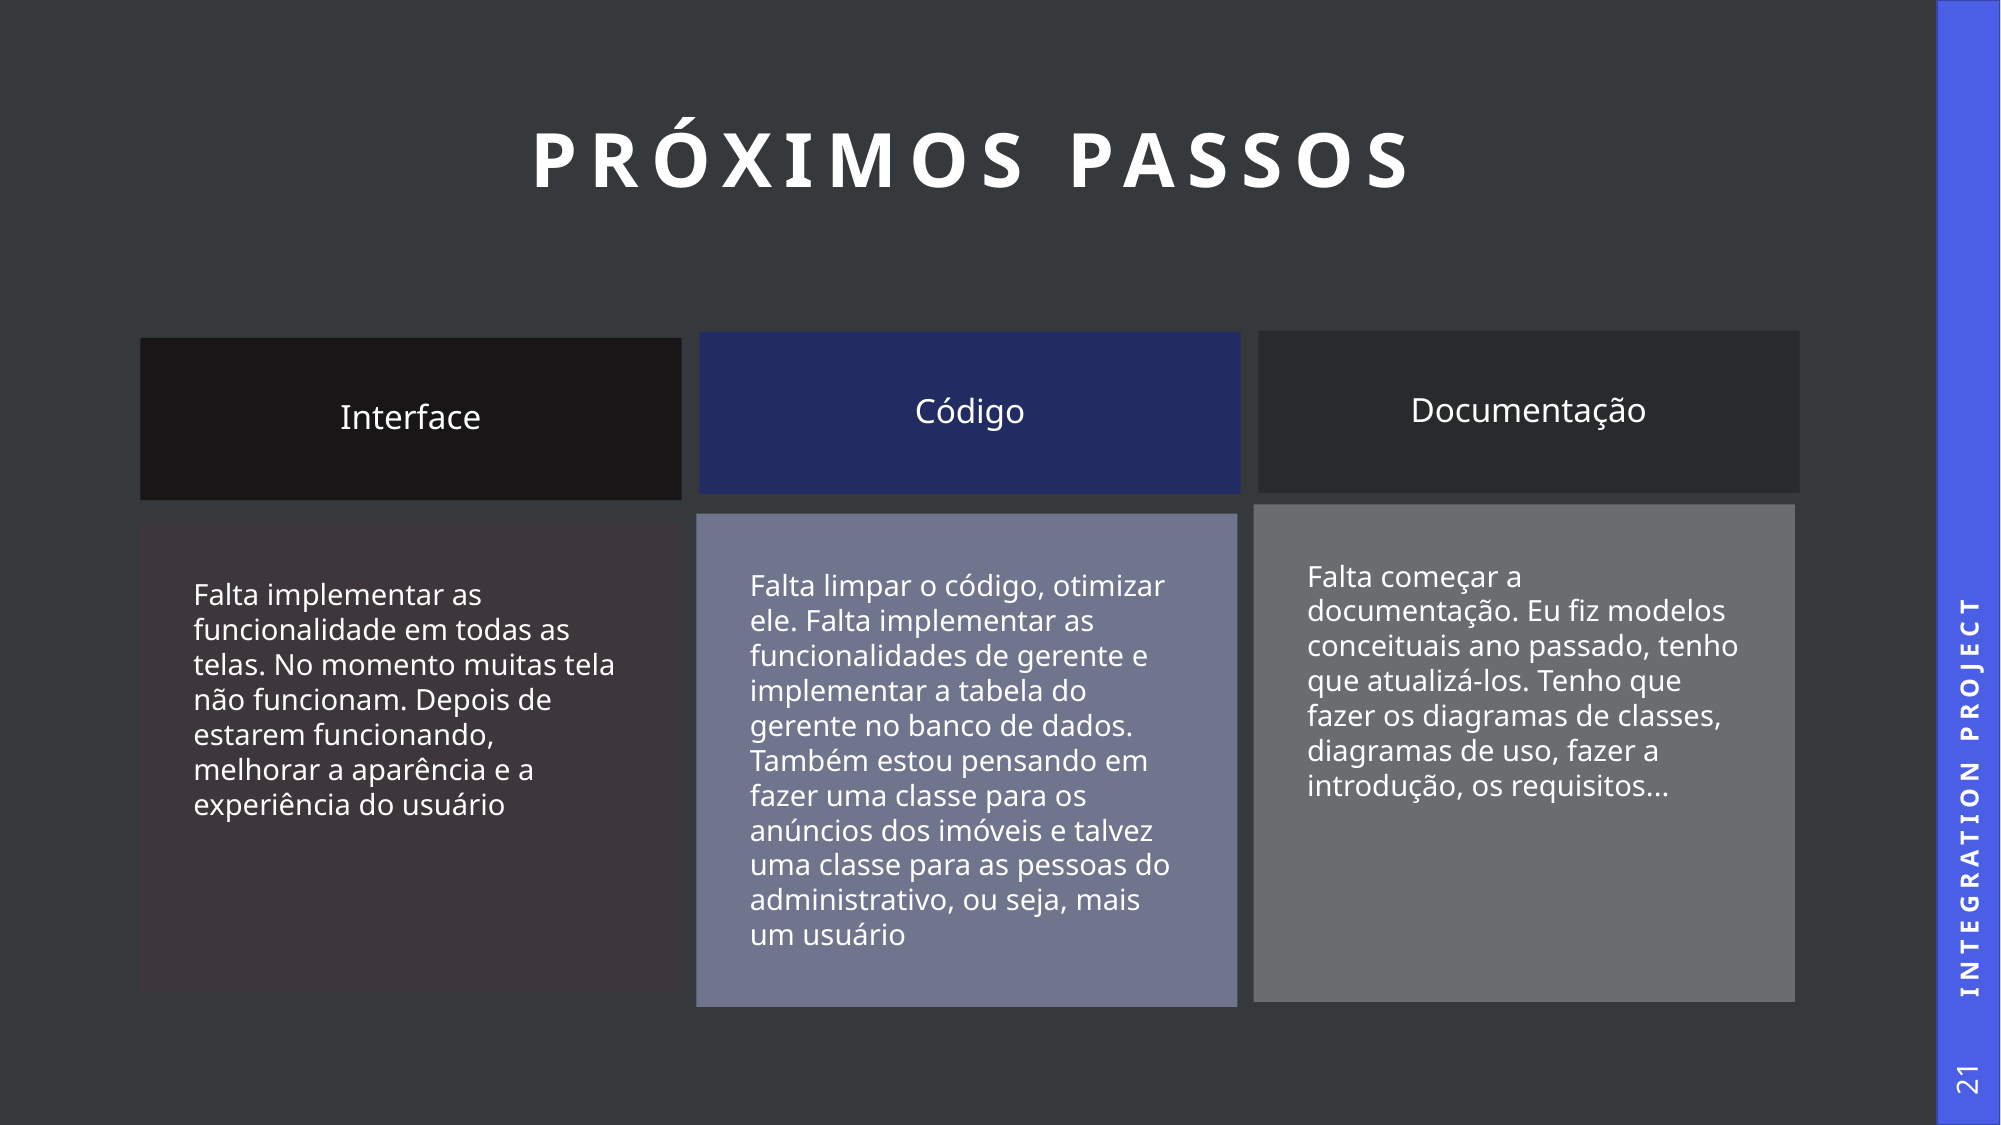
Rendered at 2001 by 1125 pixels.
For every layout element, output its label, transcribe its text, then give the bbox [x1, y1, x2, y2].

slide_number 21 [1937, 1032, 2000, 1125]
footer Integration Project [1937, 0, 2000, 1032]
title Próximos passos [139, 75, 1800, 216]
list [139, 216, 1801, 1014]
